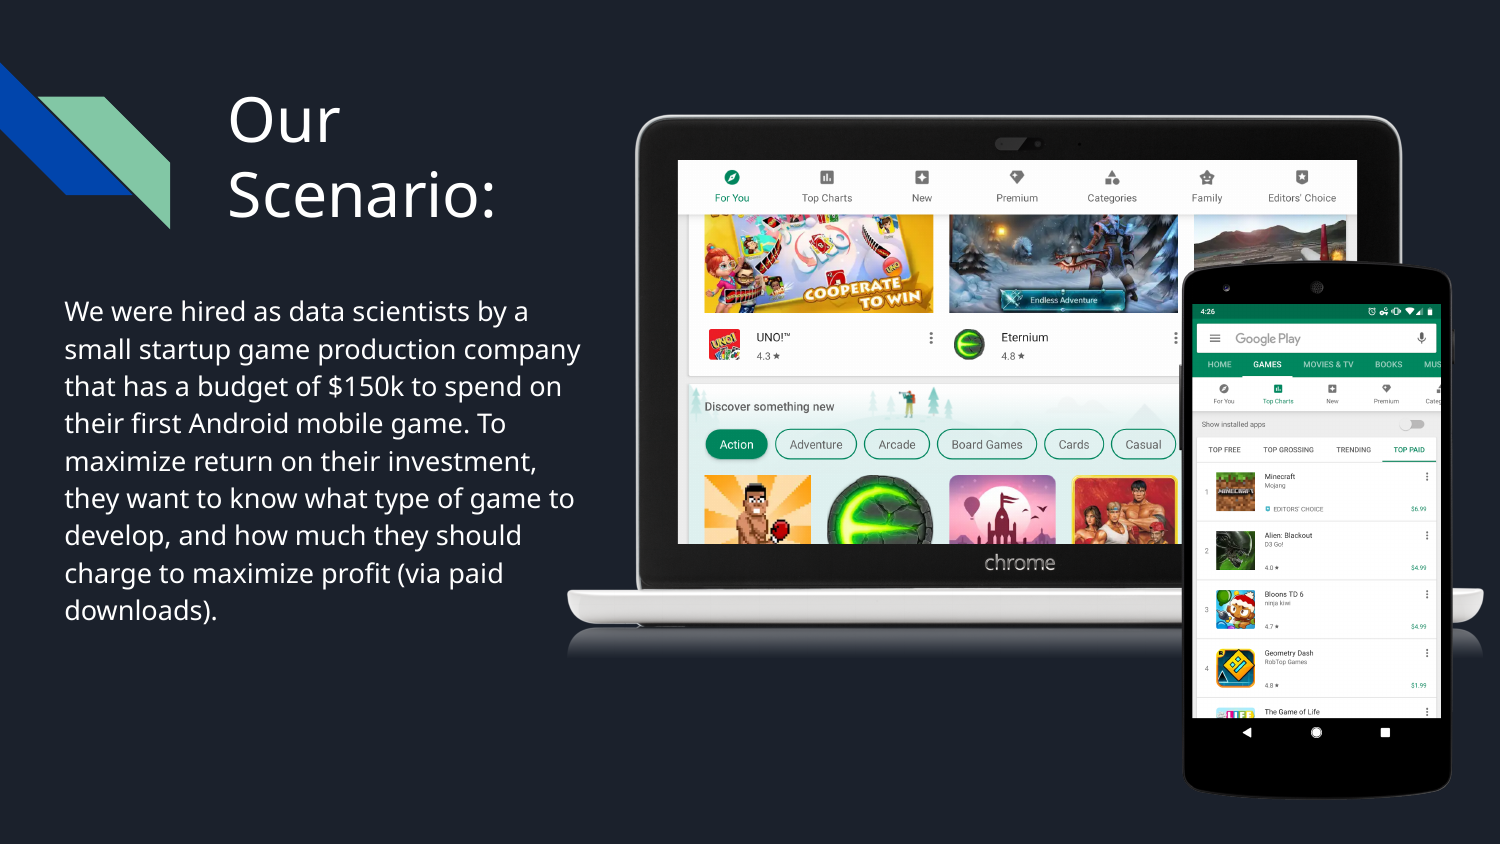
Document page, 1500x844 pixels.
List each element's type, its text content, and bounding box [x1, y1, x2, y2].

list We were hired as data scientists by a small startup game production company that has a budget of $150k to spend on their first Android mobile game. To maximize return on their investment, they want to know what type of game to develop, and how much they should charge to maximize profit (via paid downloads). [49, 274, 612, 672]
picture [566, 114, 1484, 801]
title Our Scenario: [212, 64, 836, 274]
